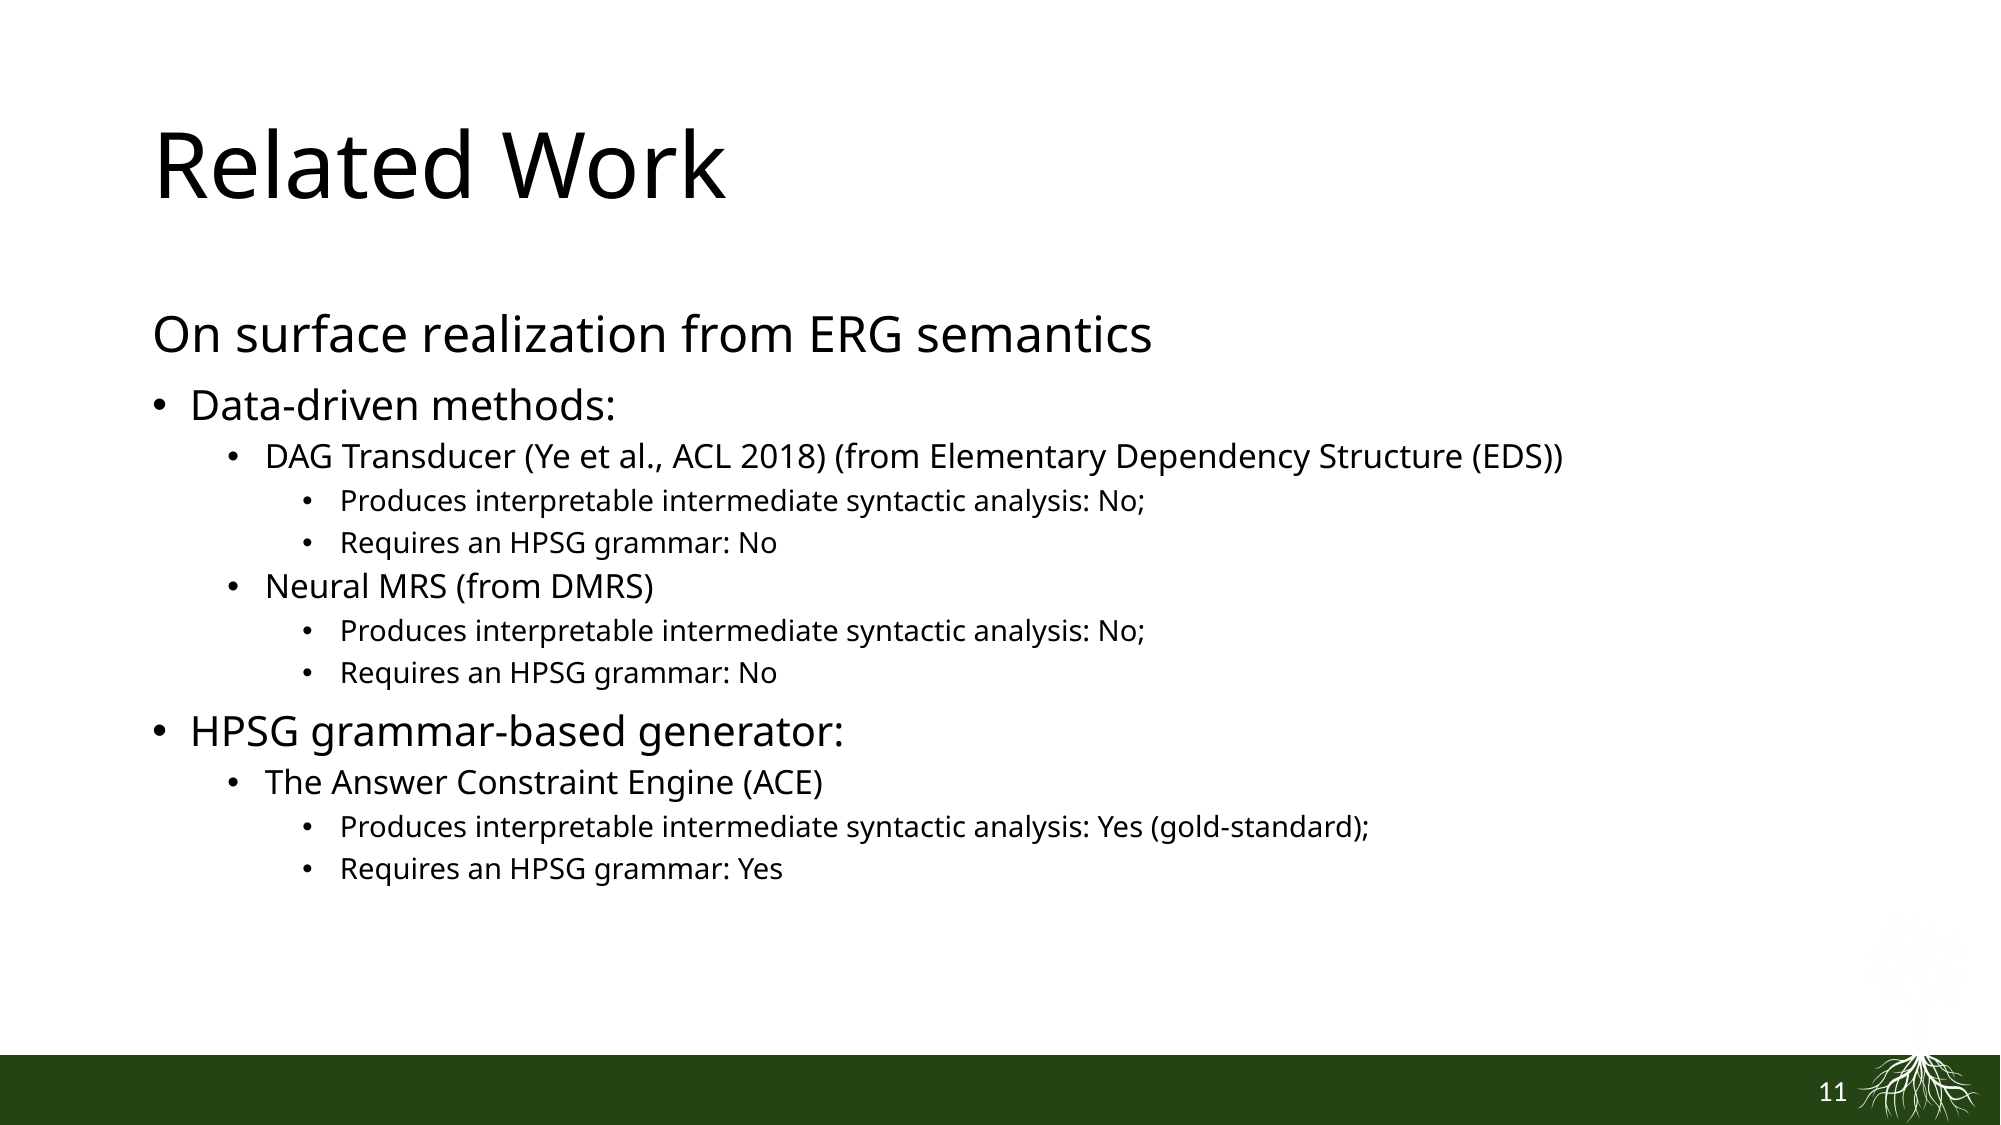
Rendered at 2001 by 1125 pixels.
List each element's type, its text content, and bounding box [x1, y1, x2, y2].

slide_number 11 [1412, 1059, 1863, 1120]
list On surface realization from ERG semantics Data-driven methods: DAG Transducer (Ye et al., ACL 2018) (from Elementary Dependency Structure (EDS)) Produces interpretable intermediate syntactic analysis: No; Requires an HPSG grammar: No Neural MRS (from DMRS) Produces interpretable intermediate syntactic analysis: No; Requires an HPSG grammar: No HPSG grammar-based generator: The Answer Constraint Engine (ACE) Produces interpretable intermediate syntactic analysis: Yes (gold-standard); Requires an HPSG grammar: Yes [137, 302, 1863, 1016]
title Related Work [137, 59, 1863, 278]
